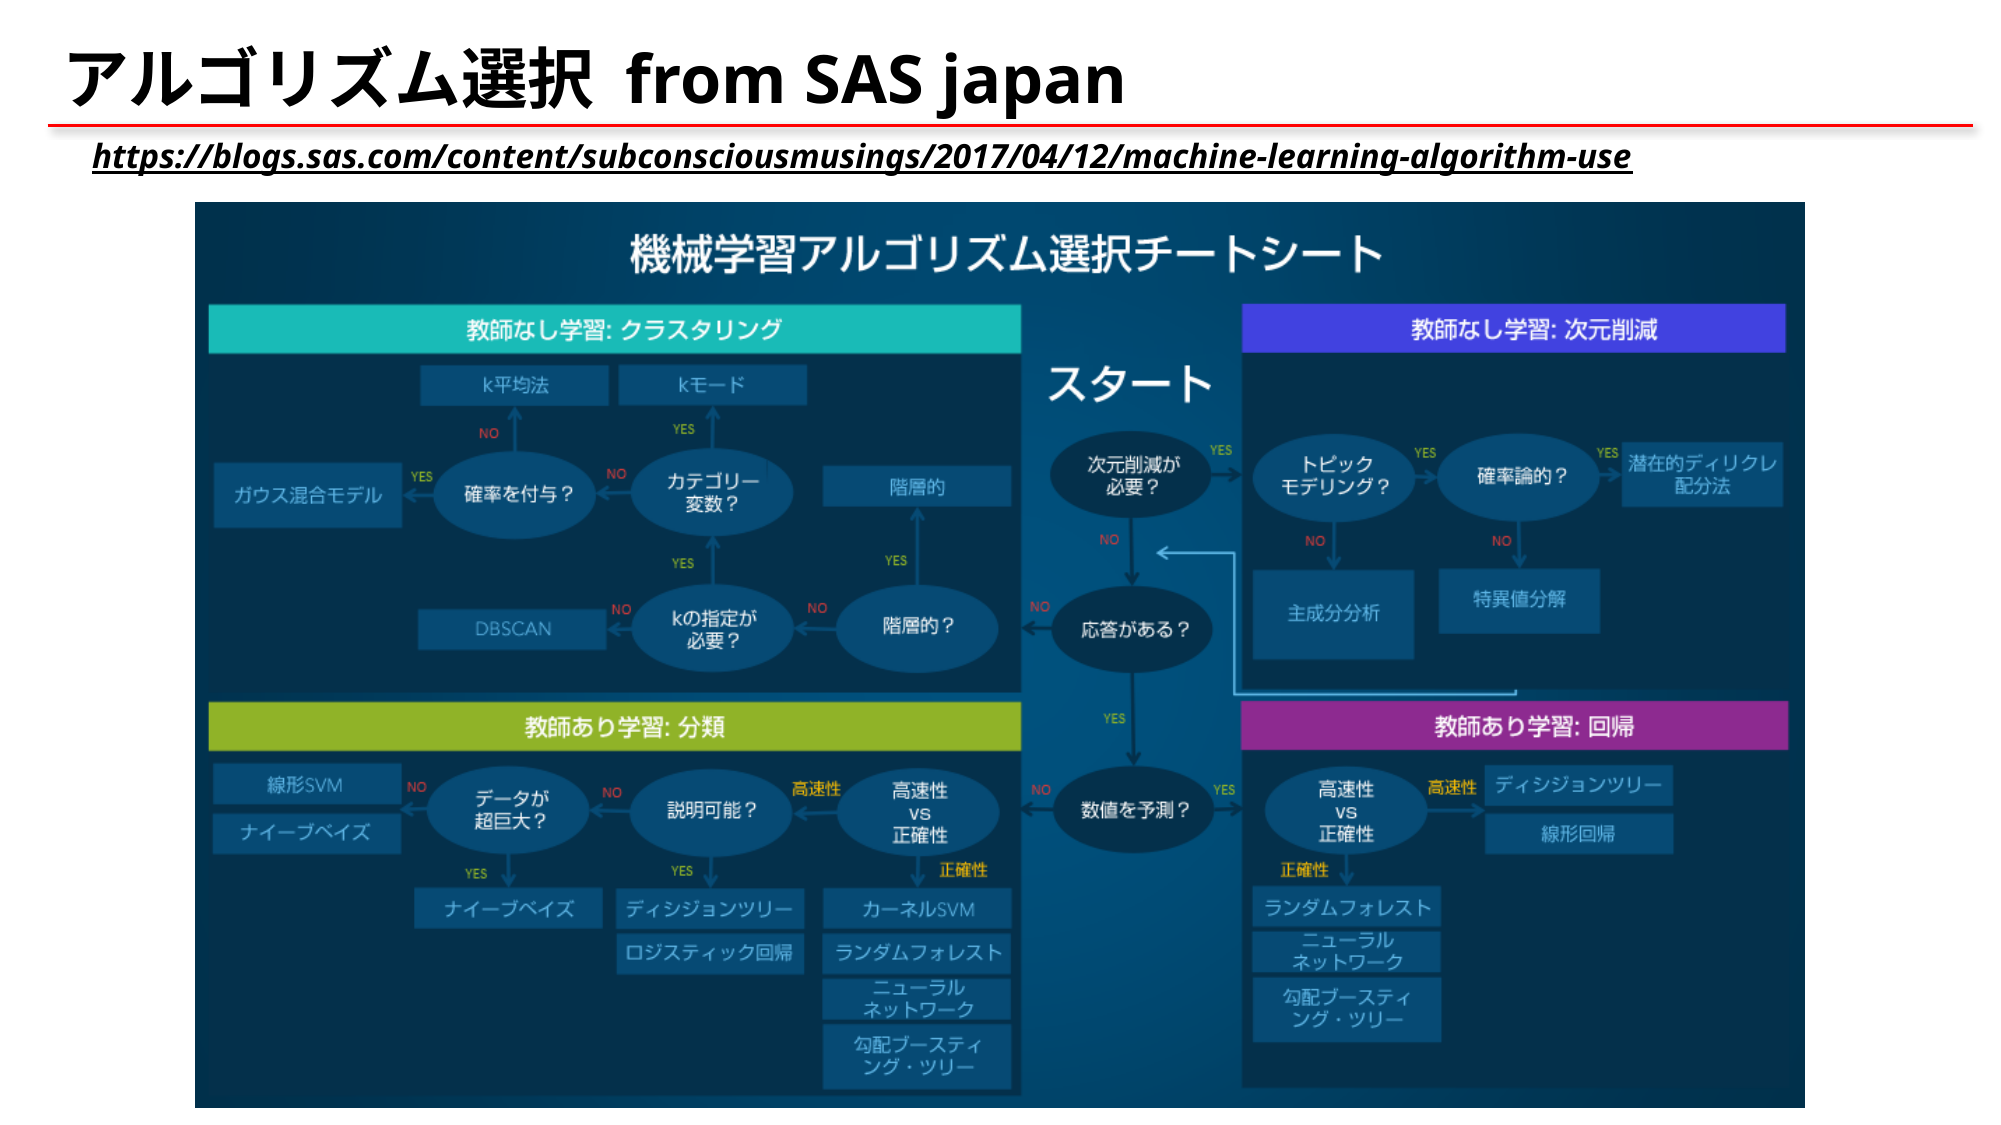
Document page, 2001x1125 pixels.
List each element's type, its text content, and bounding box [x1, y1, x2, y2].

picture [195, 202, 1805, 1108]
text_box https://blogs.sas.com/content/subconsciousmusings/2017/04/12/machine-learning-algorithm-use [77, 127, 1649, 188]
title アルゴリズム選択 from SAS japan [47, 37, 1974, 126]
picture [209, 305, 1021, 353]
